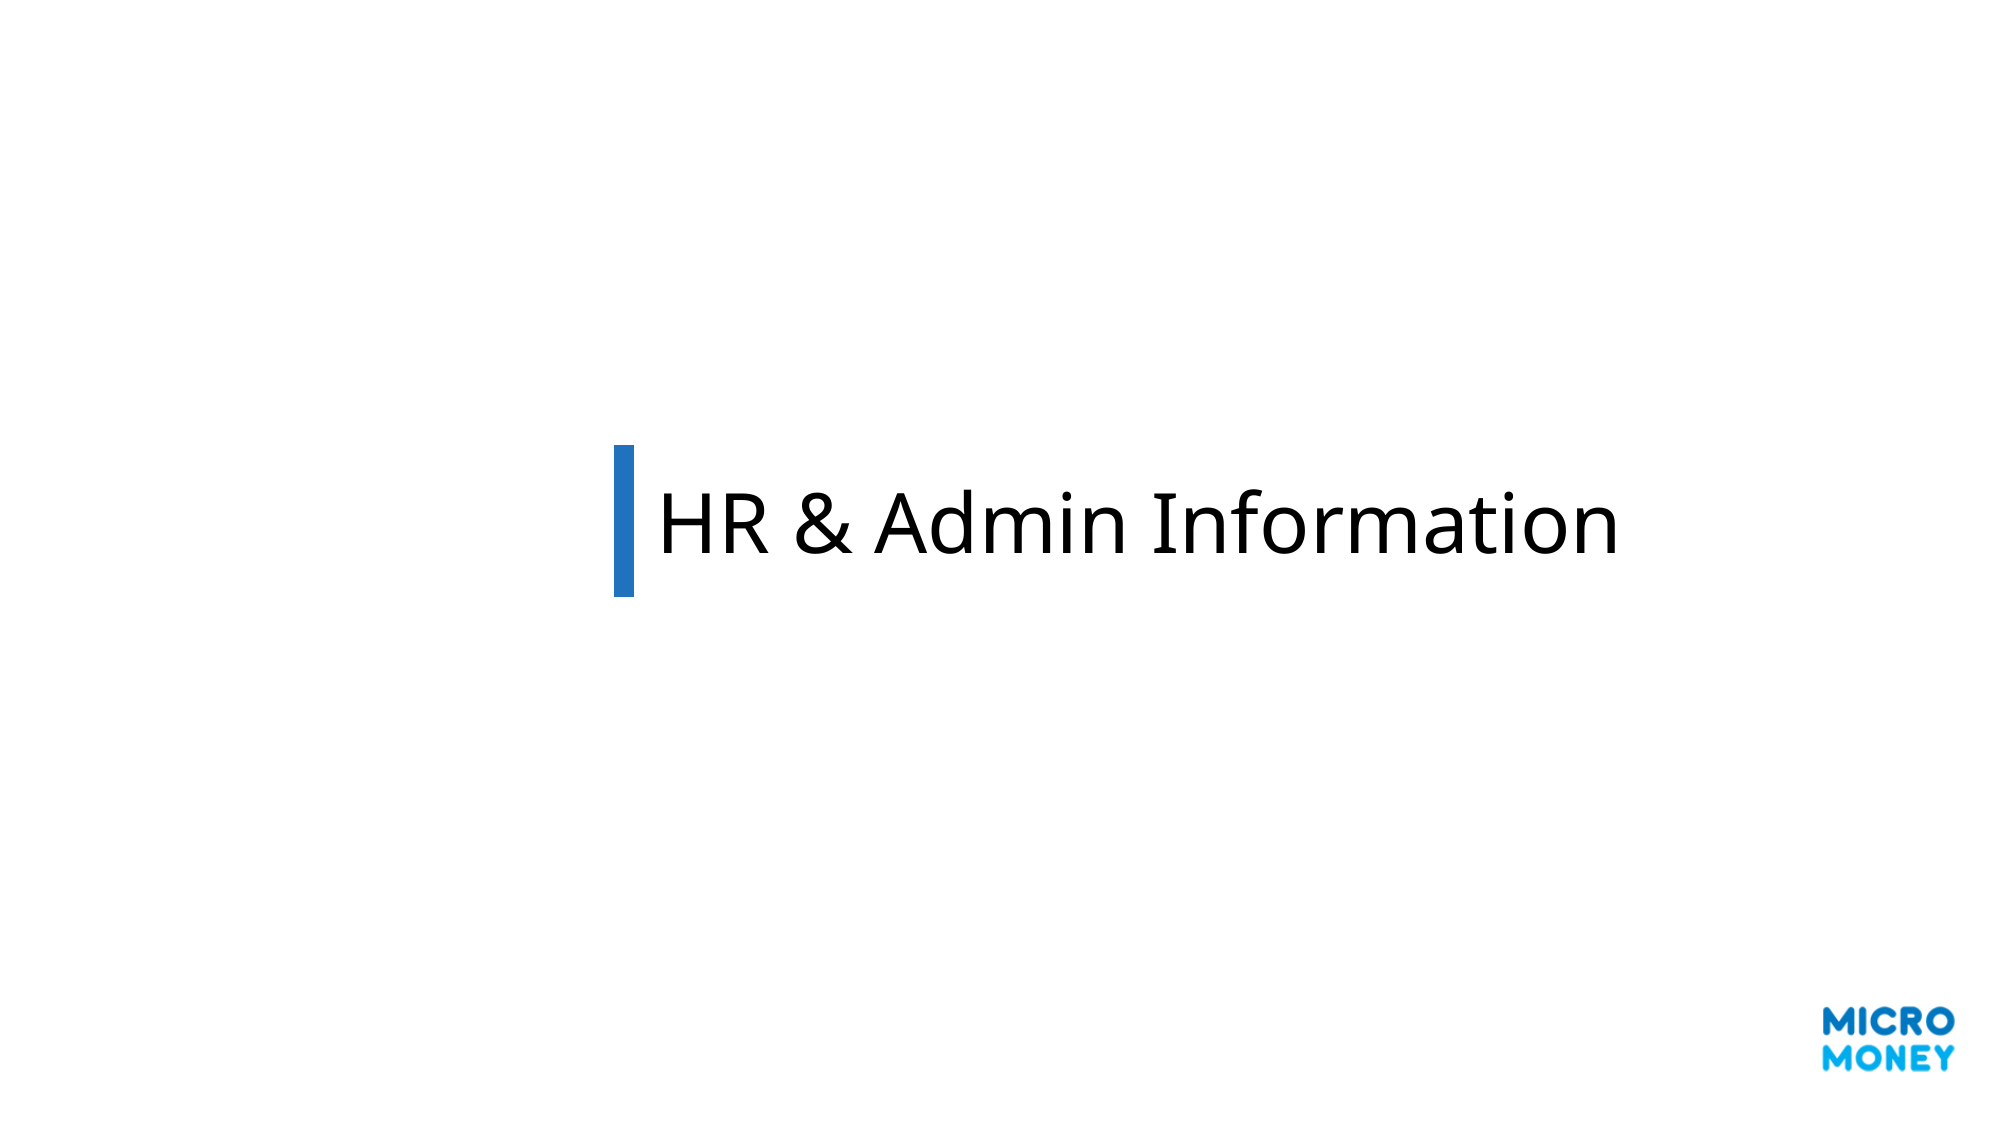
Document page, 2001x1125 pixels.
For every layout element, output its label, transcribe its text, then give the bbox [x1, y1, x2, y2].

text_box HR & Admin Information [642, 462, 1870, 578]
picture [1783, 933, 1995, 1125]
